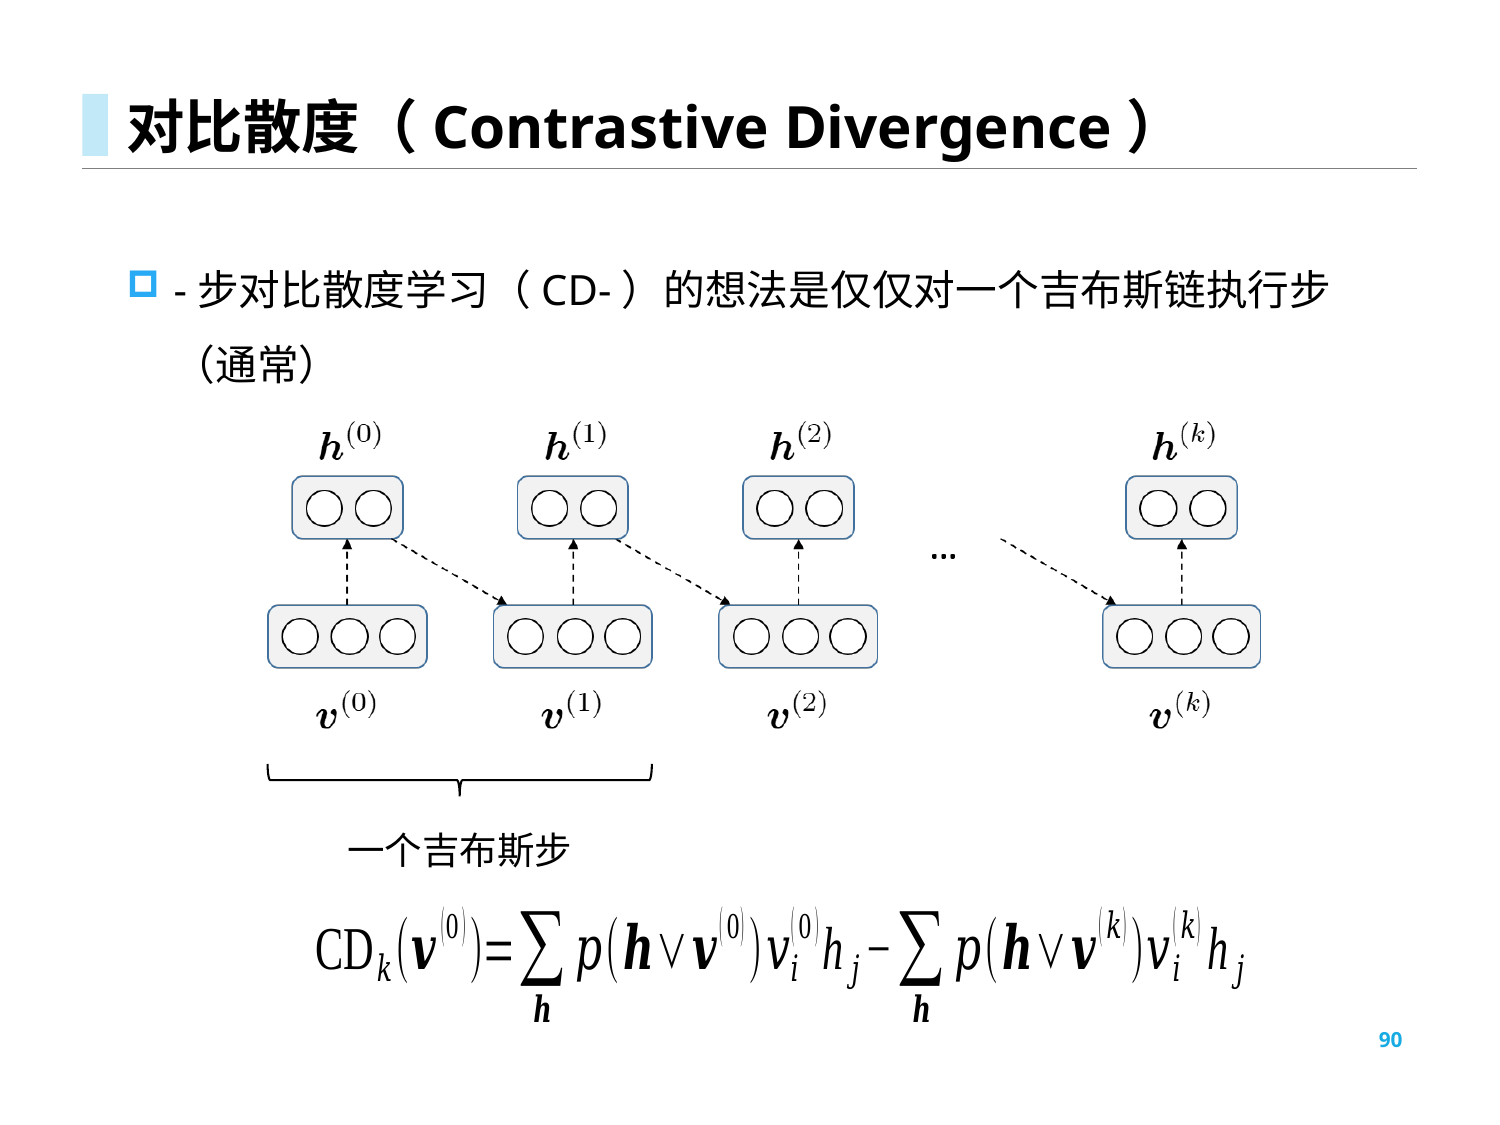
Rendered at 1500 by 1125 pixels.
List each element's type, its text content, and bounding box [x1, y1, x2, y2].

text_box [266, 763, 653, 797]
text_box 一个吉布斯步 [332, 820, 588, 880]
slide_number 90 [1059, 1023, 1418, 1058]
picture [267, 416, 1261, 738]
title 对比散度（Contrastive Divergence） [111, 0, 1447, 169]
